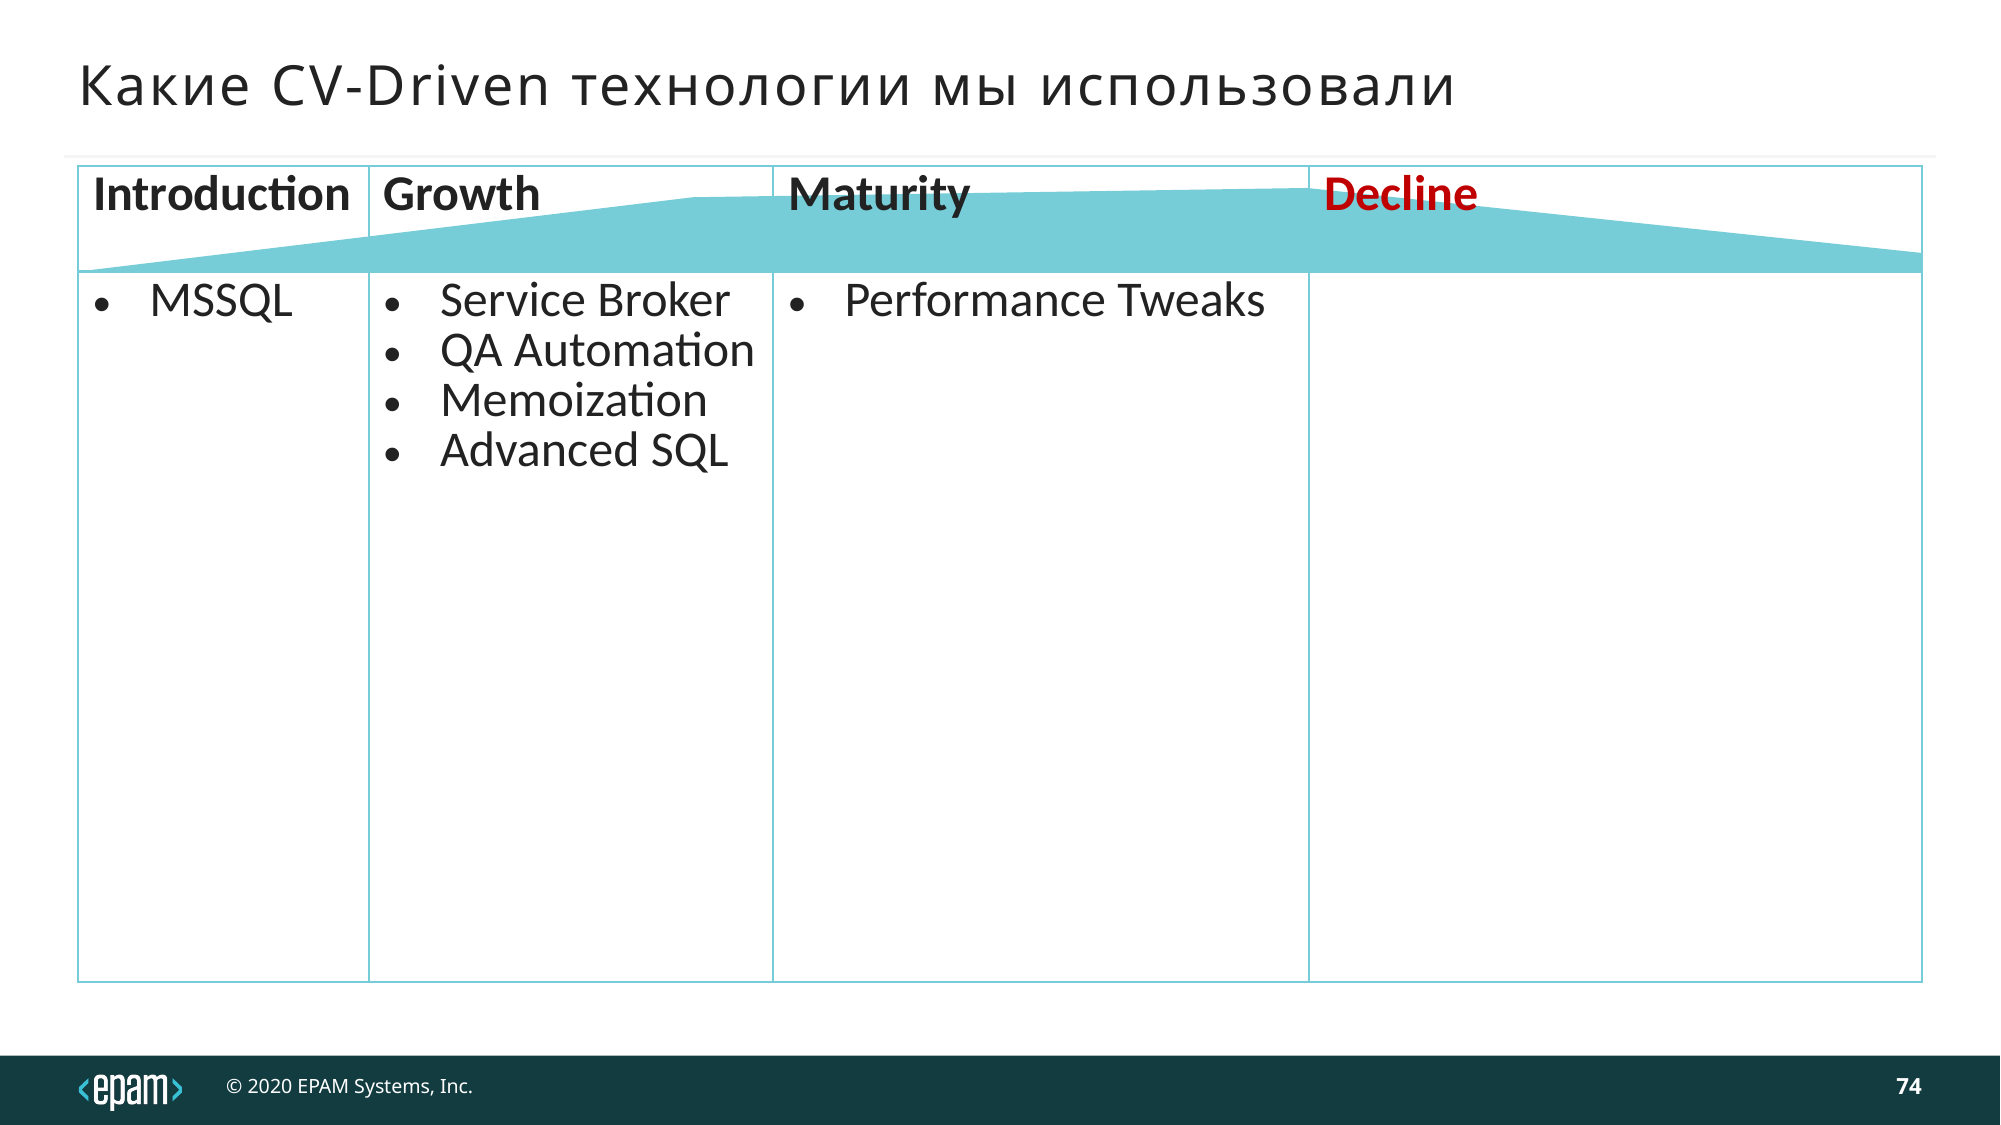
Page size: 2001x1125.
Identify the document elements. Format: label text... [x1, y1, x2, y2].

table_cell MSSQL [79, 275, 368, 981]
chart [78, 165, 1922, 275]
table_cell [1310, 275, 1921, 981]
table_cell Performance Tweaks [774, 275, 1308, 981]
slide_number 74 [1621, 1055, 1922, 1125]
table_cell Service Broker QA Automation Memoization Advanced SQL [370, 275, 772, 981]
title Какие CV-Driven технологии мы использовали [78, 50, 1922, 116]
